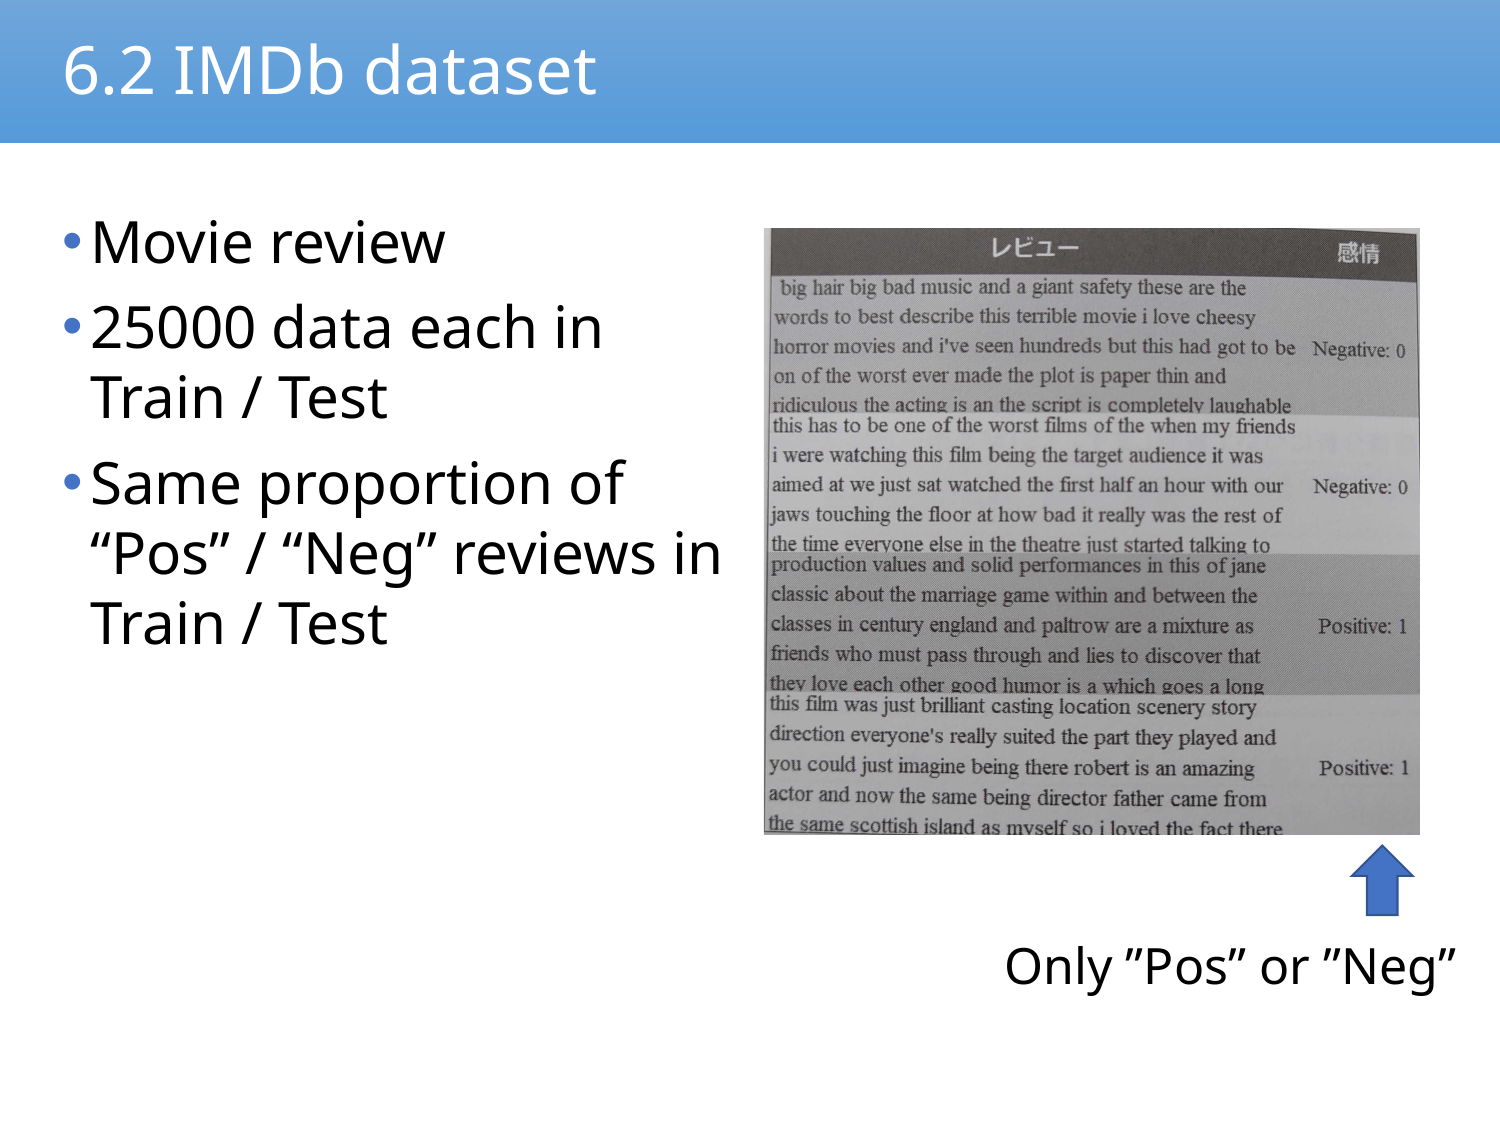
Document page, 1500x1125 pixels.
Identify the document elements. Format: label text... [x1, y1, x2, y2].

text_box Only ”Pos” or ”Neg” [989, 927, 1472, 1003]
list Movie review 25000 data each in Train / Test Same proportion of “Pos” / “Neg” reviews in Train / Test [47, 197, 1453, 1066]
text_box [1349, 856, 1416, 917]
picture [763, 203, 1420, 860]
title 6.2 IMDb dataset [47, 3, 1453, 143]
